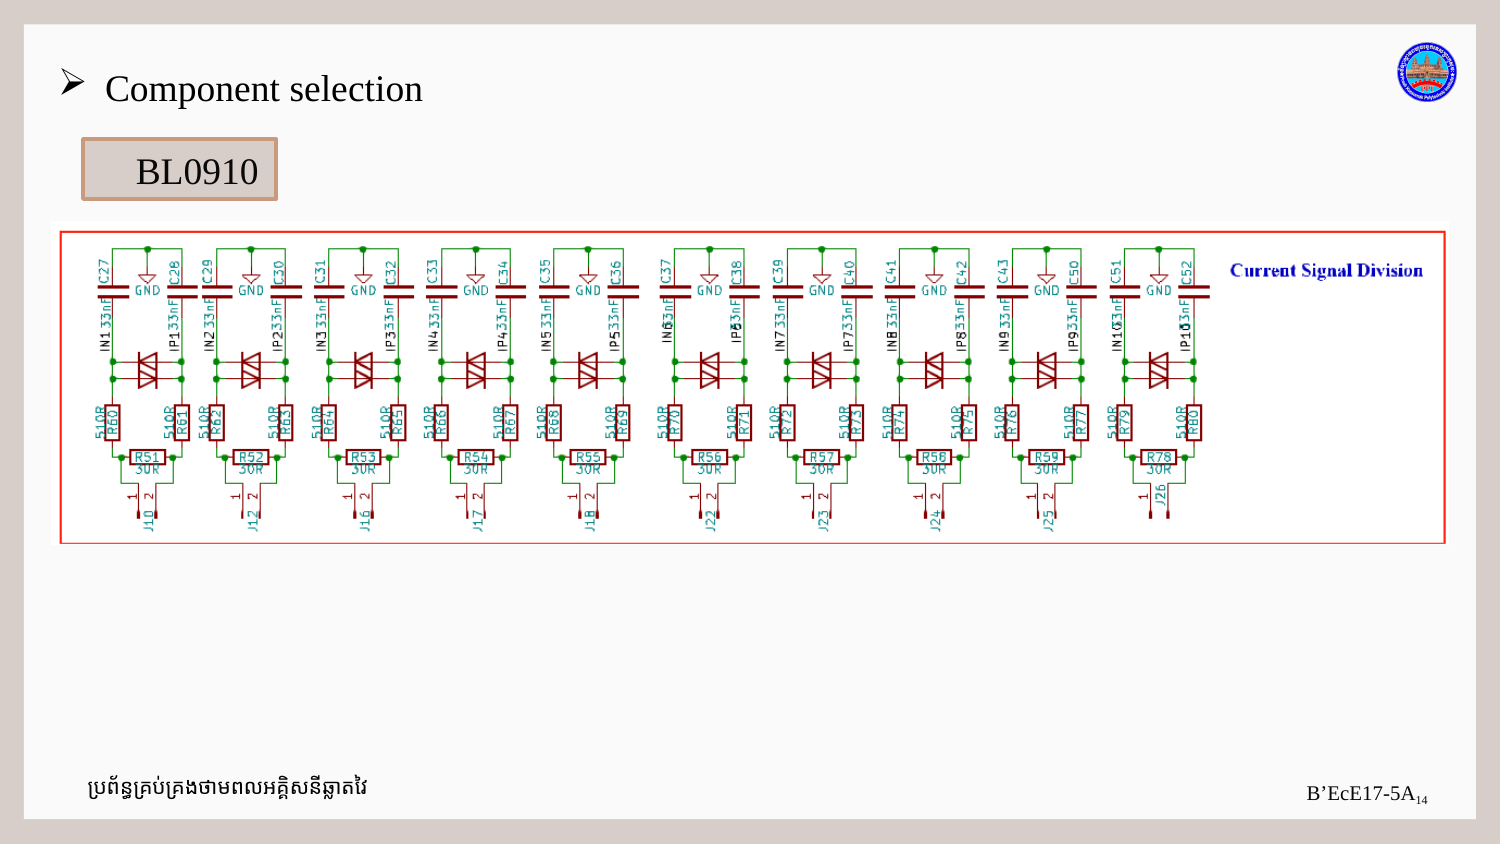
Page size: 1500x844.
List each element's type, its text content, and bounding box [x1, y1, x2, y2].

text_box Component selection [43, 56, 913, 117]
text_box ប្រព័ន្ធគ្រប់គ្រងថាមពលអគ្គិសនីឆ្លាតវៃ [72, 765, 413, 806]
picture [1397, 42, 1457, 103]
picture [50, 221, 1450, 545]
text_box B’EcE17-5A14 [1286, 771, 1443, 815]
text_box BL0910 [81, 137, 278, 201]
